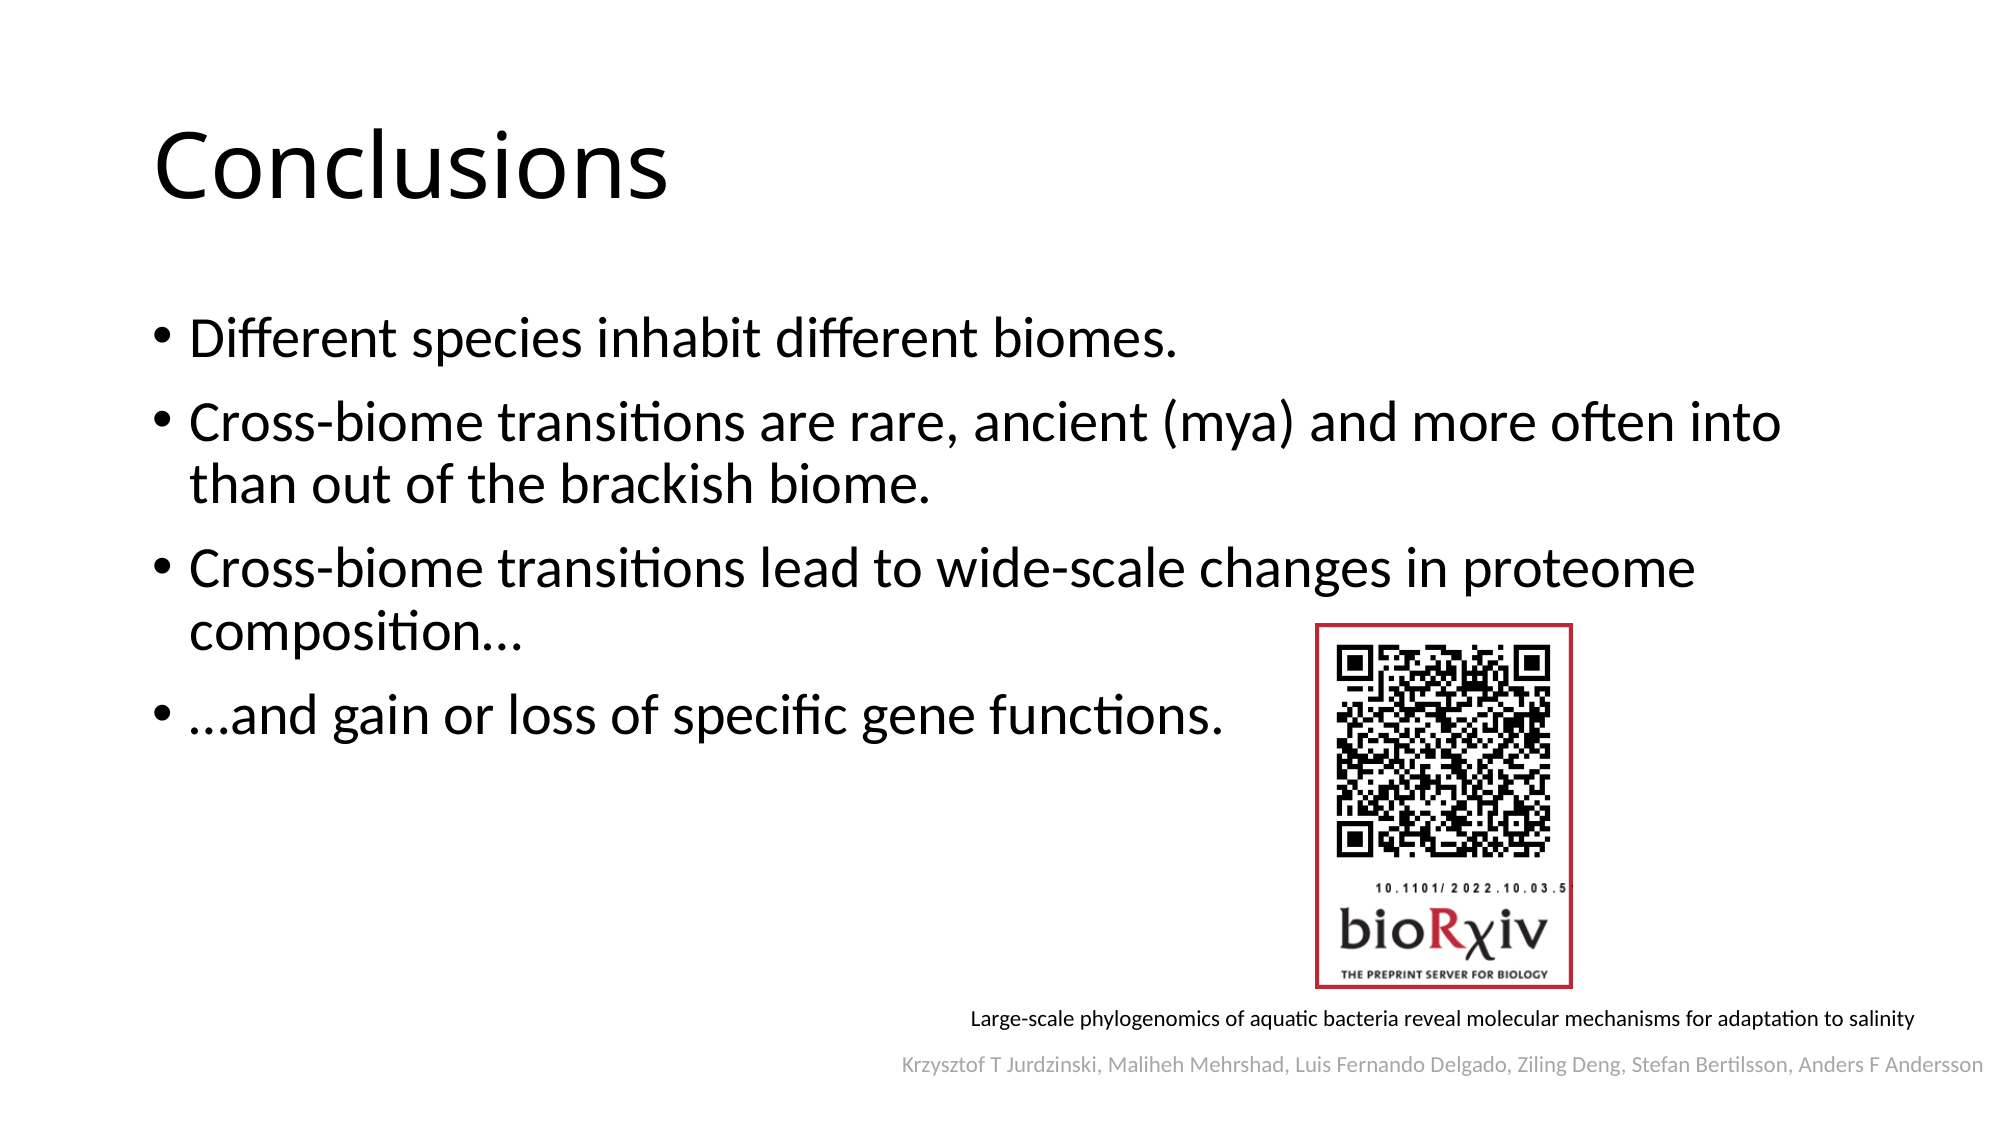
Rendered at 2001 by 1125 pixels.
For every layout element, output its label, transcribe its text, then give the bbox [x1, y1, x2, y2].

list Different species inhabit different biomes. Cross-biome transitions are rare, ancient (mya) and more often into than out of the brackish biome. Cross-biome transitions lead to wide-scale changes in proteome composition… …and gain or loss of specific gene functions. [137, 299, 1863, 1014]
title Conclusions [137, 59, 1863, 278]
text_box Large-scale phylogenomics of aquatic bacteria reveal molecular mechanisms for adaptation to salinity Krzysztof T Jurdzinski, Maliheh Mehrshad, Luis Fernando Delgado, Ziling Deng, Stefan Bertilsson, Anders F Andersson [831, 999, 2000, 1125]
picture [1315, 622, 1573, 989]
